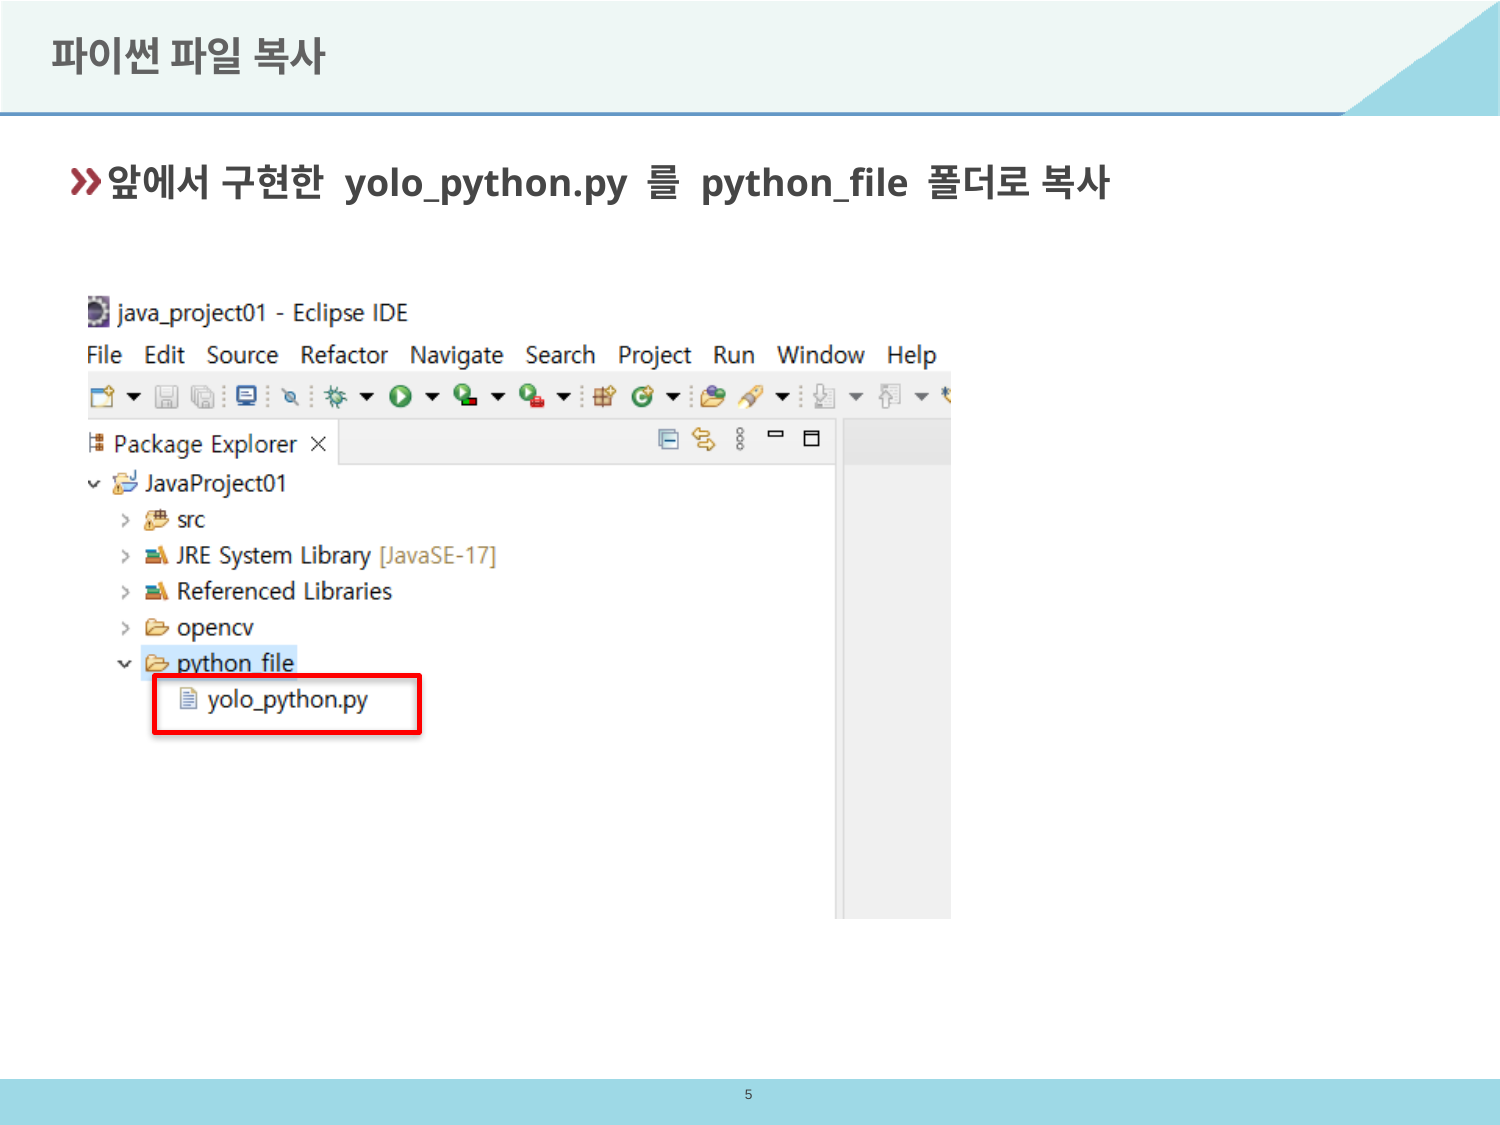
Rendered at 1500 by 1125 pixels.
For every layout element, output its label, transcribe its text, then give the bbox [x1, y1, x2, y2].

picture [0, 1, 1500, 116]
picture [70, 168, 101, 195]
title 파이썬 파일 복사 [45, 19, 1396, 92]
list 앞에서 구현한 yolo_python.py 를 python_file 폴더로 복사 [55, 146, 1469, 1063]
picture [88, 290, 952, 920]
picture [0, 1079, 1500, 1125]
